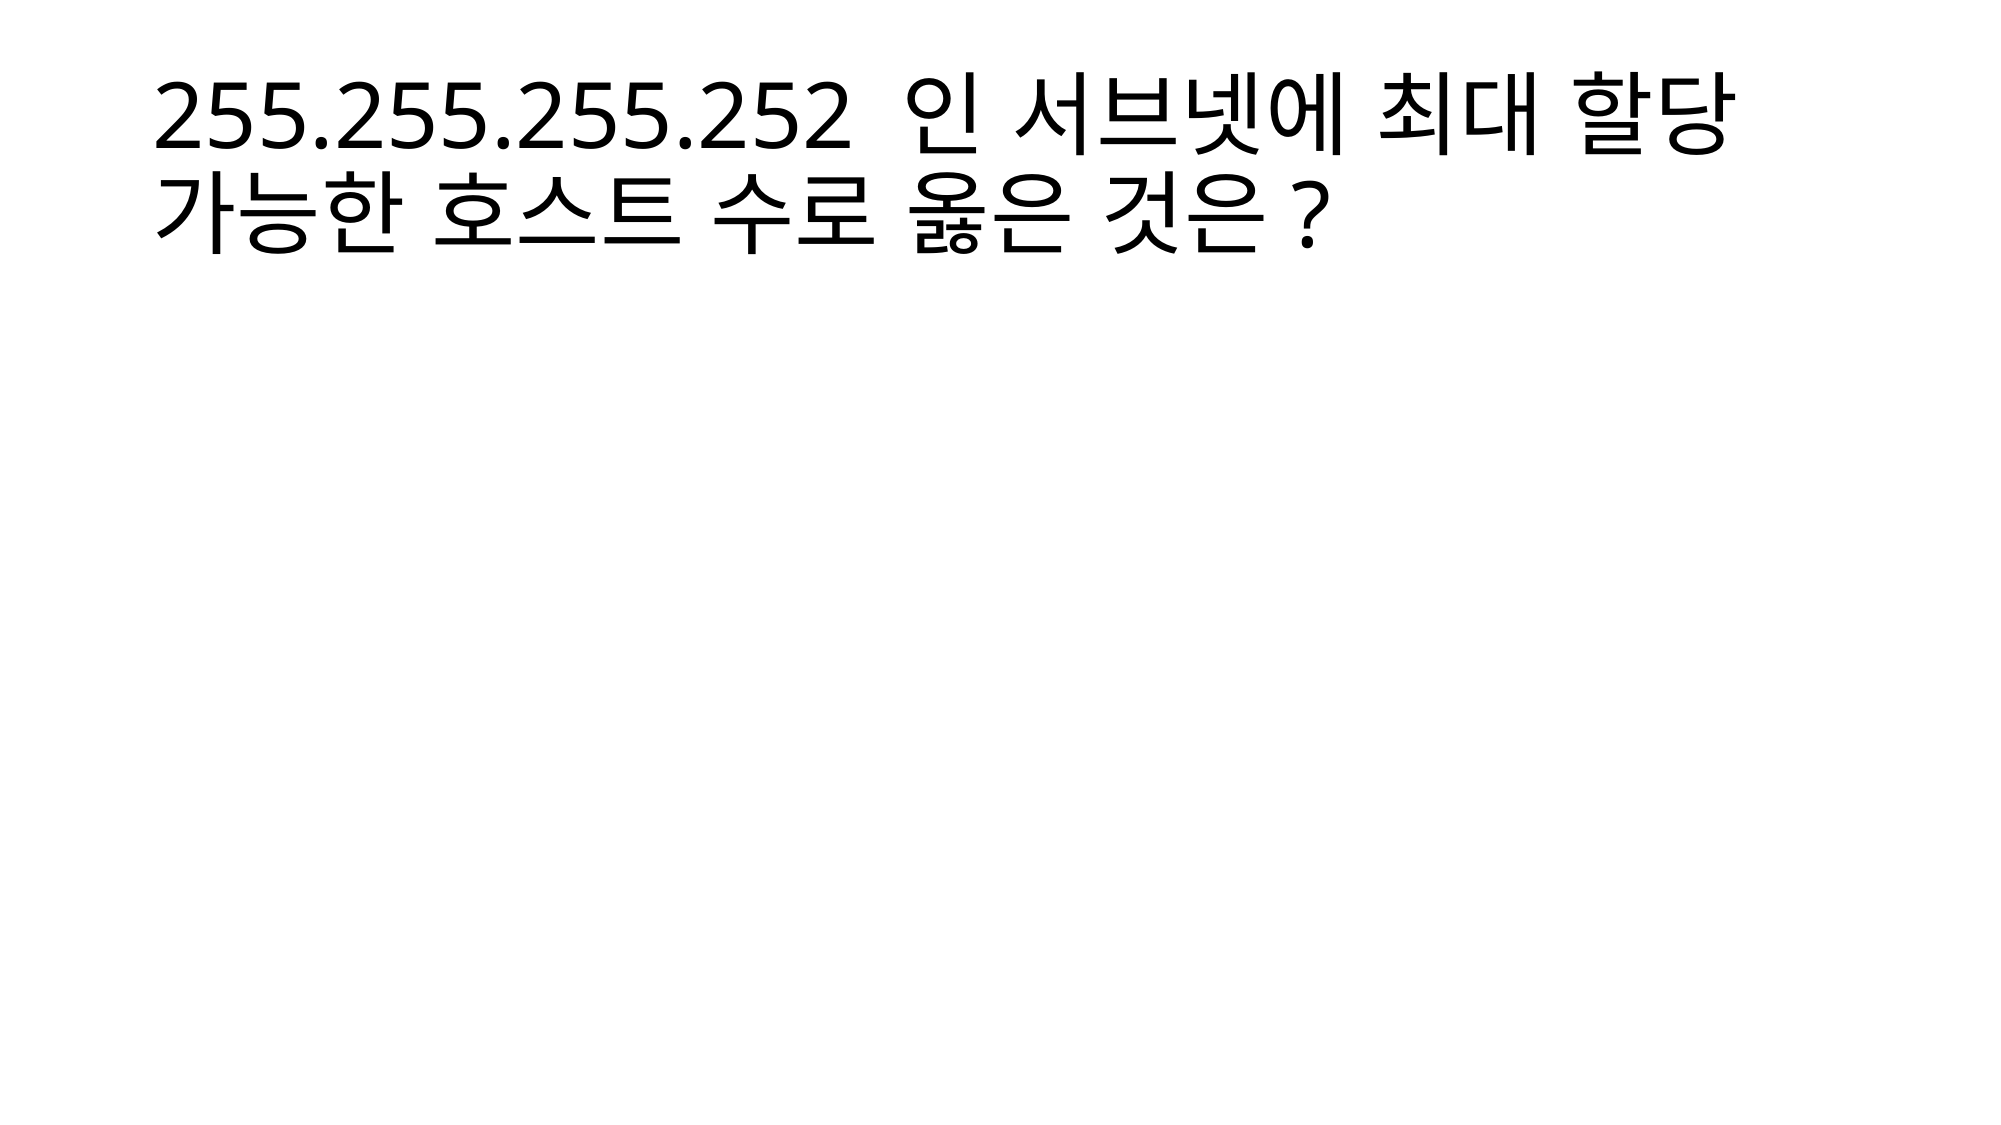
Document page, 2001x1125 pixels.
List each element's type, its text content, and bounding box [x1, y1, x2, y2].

title 255.255.255.252 인 서브넷에 최대 할당 가능한 호스트 수로 옳은 것은? [137, 59, 1863, 278]
